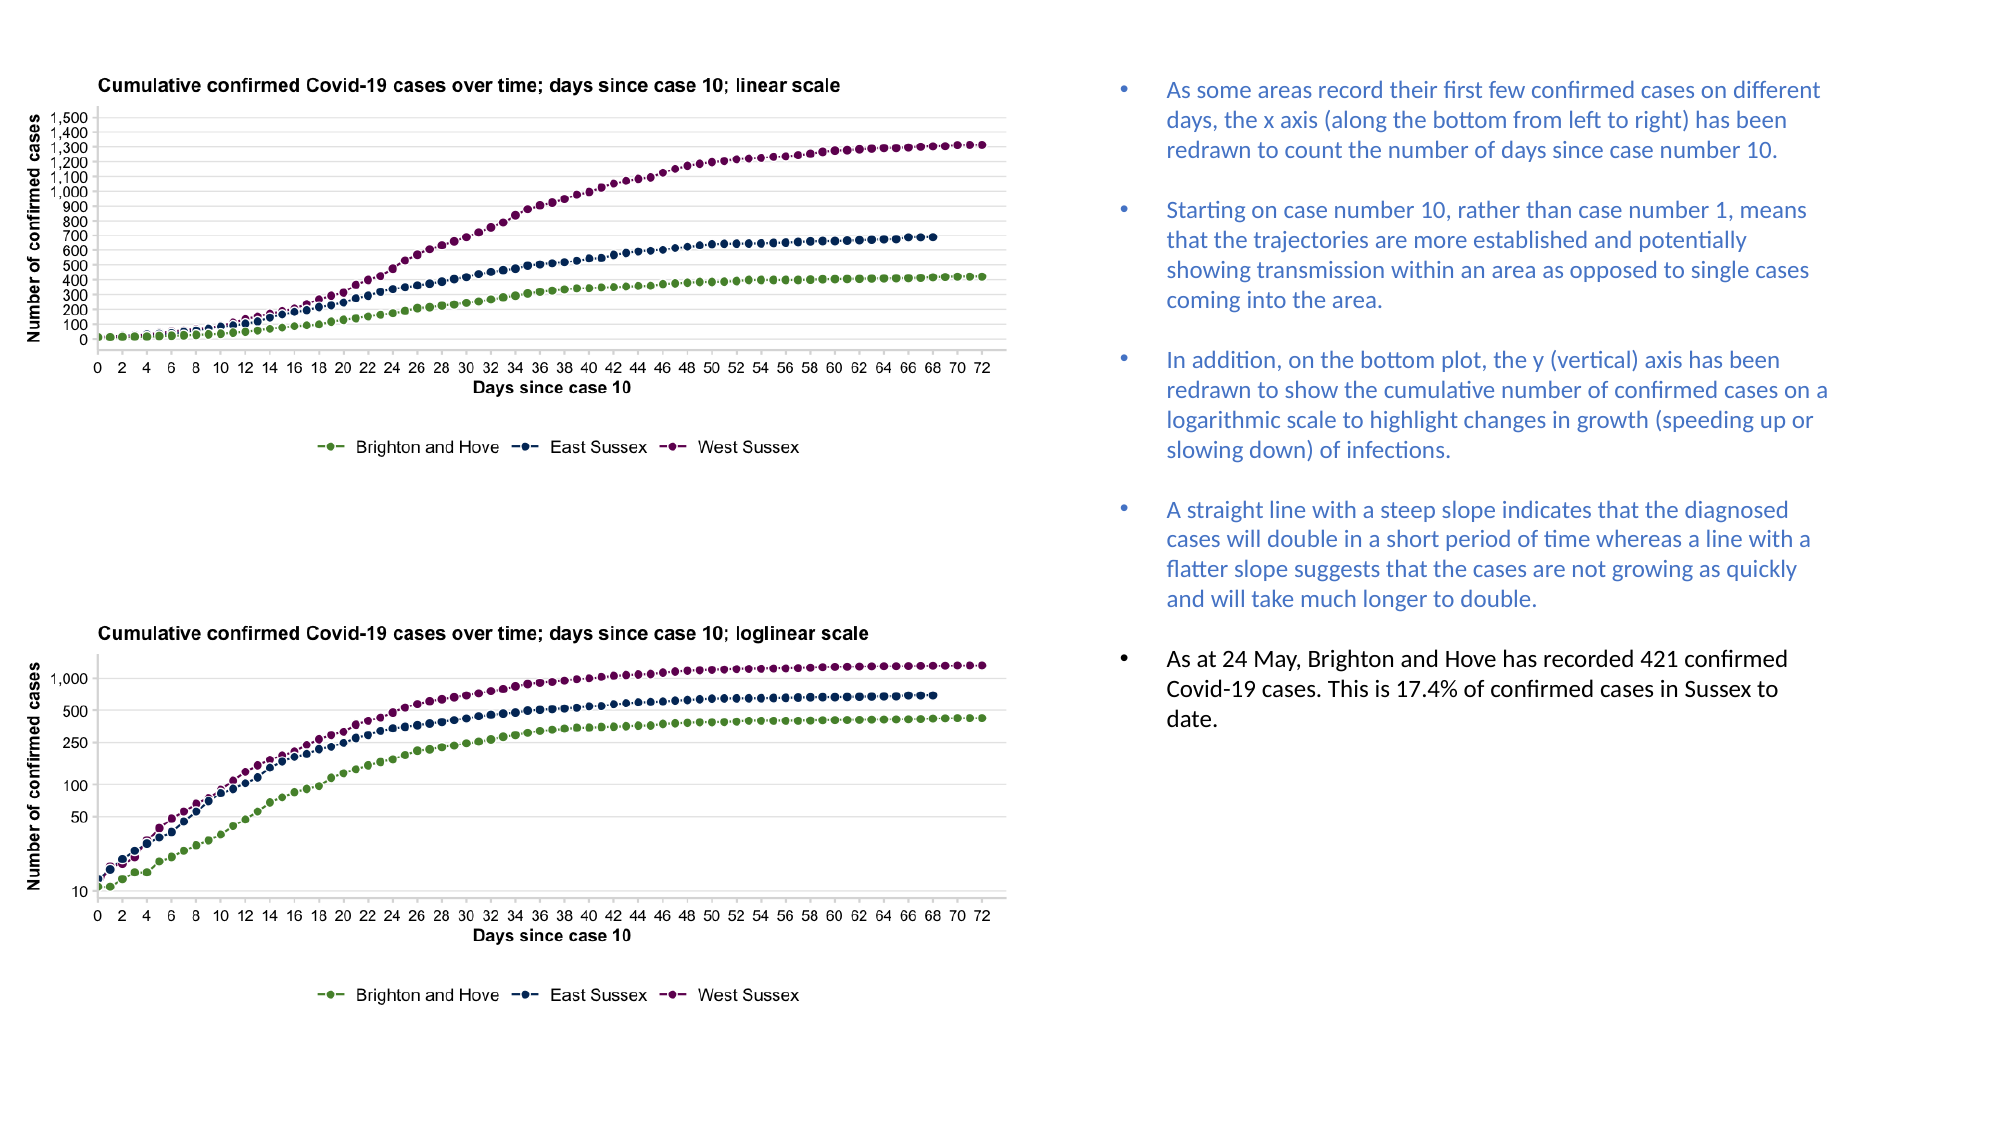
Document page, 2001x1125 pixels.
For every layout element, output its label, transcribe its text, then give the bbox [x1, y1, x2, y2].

picture [16, 614, 1017, 1032]
text_box As some areas record their first few confirmed cases on different days, the x axis (along the bottom from left to right) has been redrawn to count the number of days since case number 10. Starting on case number 10, rather than case number 1, means that the trajectories are more established and potentially showing transmission within an area as opposed to single cases coming into the area. In addition, on the bottom plot, the y (vertical) axis has been redrawn to show the cumulative number of confirmed cases on a logarithmic scale to highlight changes in growth (speeding up or slowing down) of infections. A straight line with a steep slope indicates that the diagnosed cases will double in a short period of time whereas a line with a flatter slope suggests that the cases are not growing as quickly and will take much longer to double. As at 24 May, Brighton and Hove has recorded 421 confirmed Covid-19 cases. This is 17.4% of confirmed cases in Sussex to date. [1104, 66, 1849, 740]
picture [16, 66, 1017, 484]
